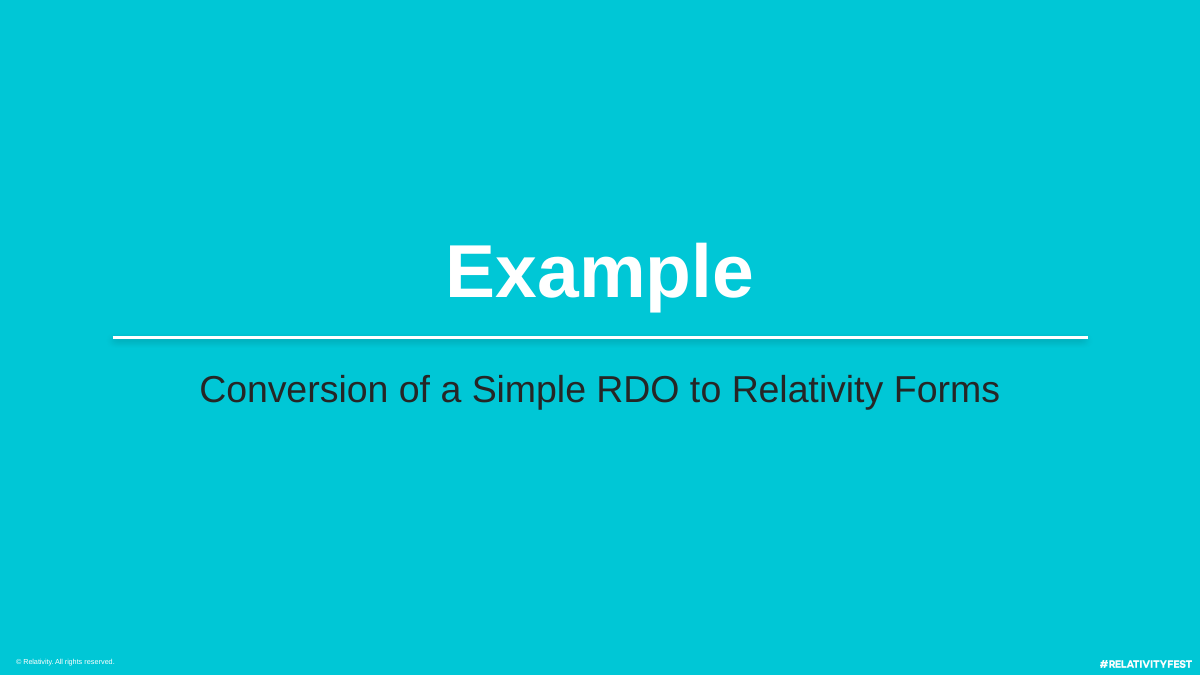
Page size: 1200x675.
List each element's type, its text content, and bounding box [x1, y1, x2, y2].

picture [1100, 660, 1192, 668]
list Example [112, 237, 1088, 318]
list Conversion of a Simple RDO to Relativity Forms [112, 359, 1088, 440]
